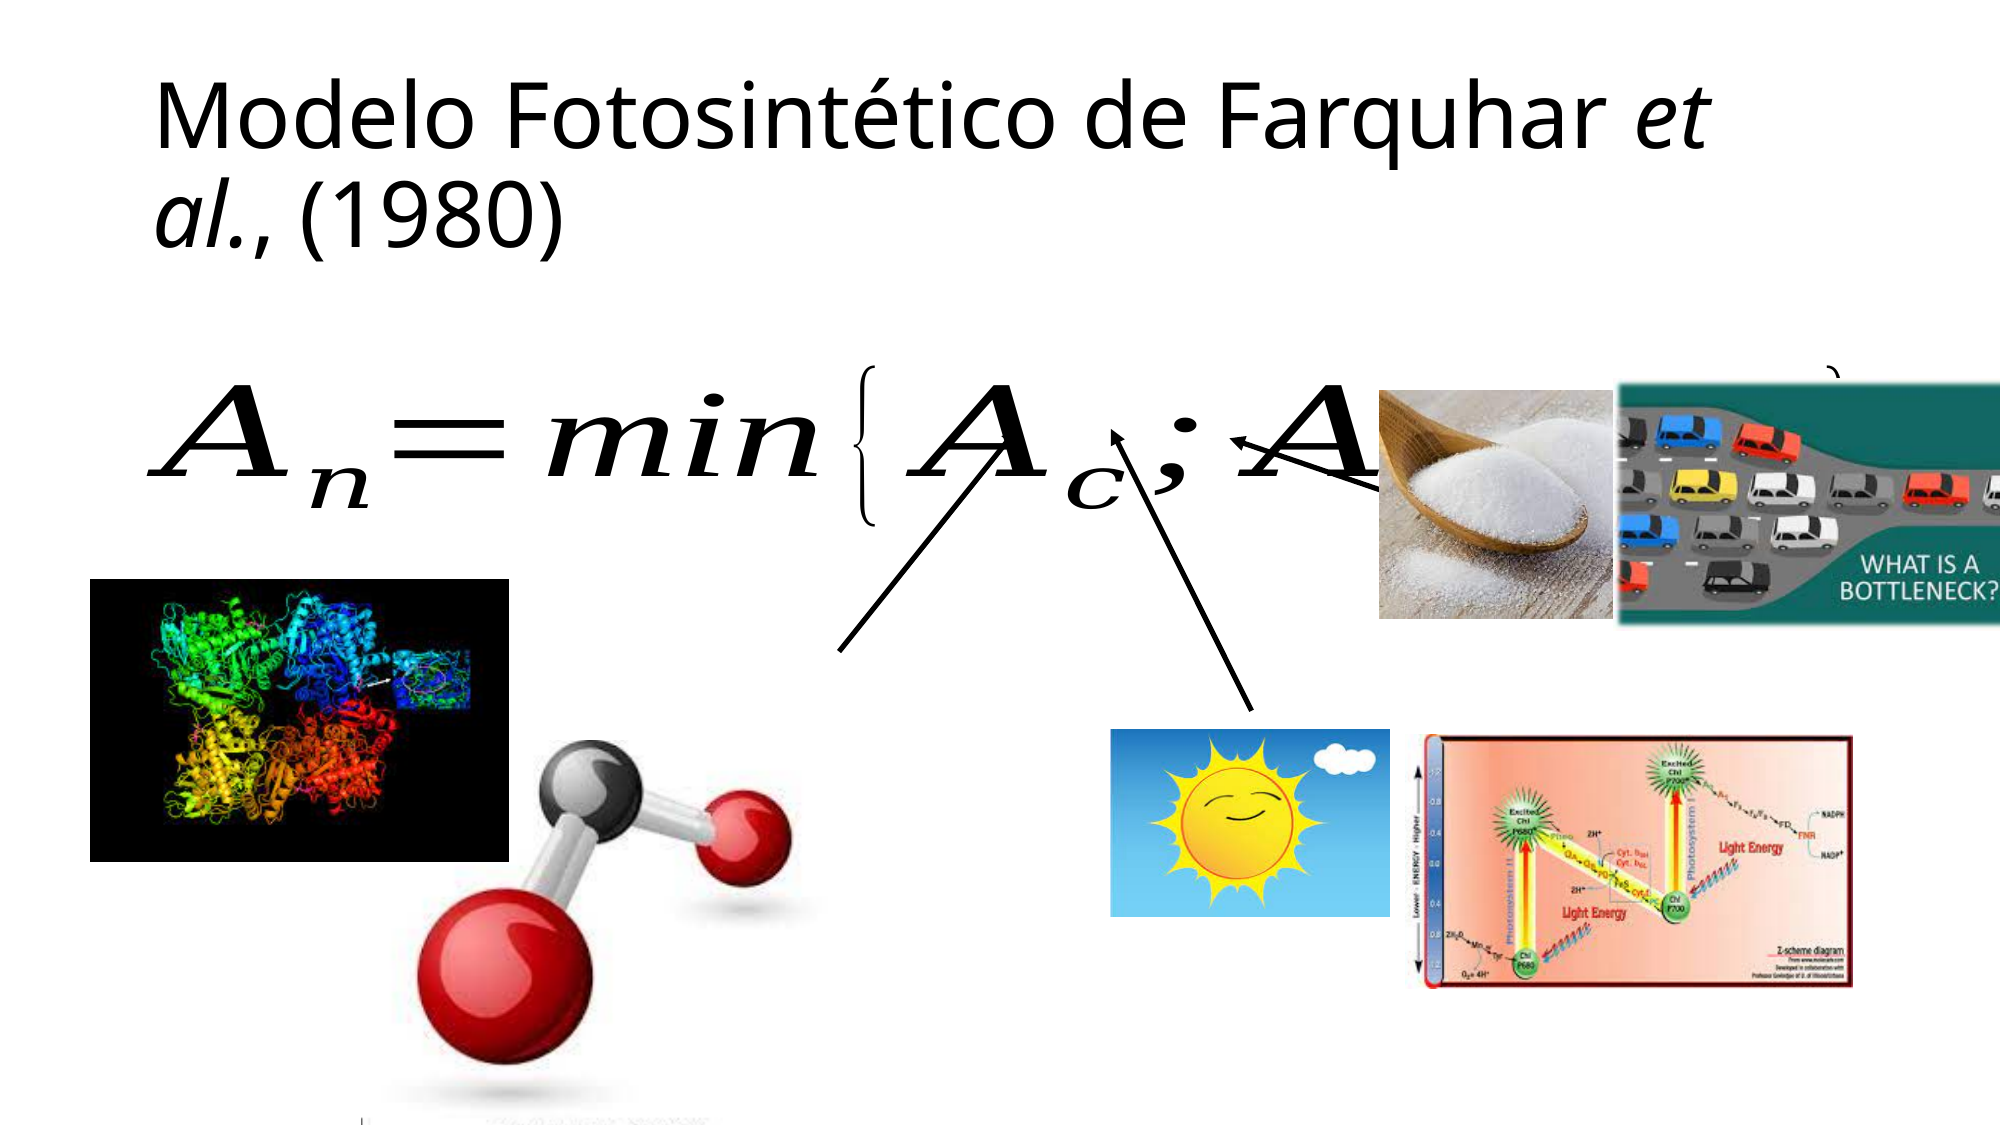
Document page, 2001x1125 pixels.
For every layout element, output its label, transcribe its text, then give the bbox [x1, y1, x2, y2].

title Modelo Fotosintético de Farquhar et al., (1980) [137, 59, 1863, 278]
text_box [1110, 428, 1853, 989]
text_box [90, 428, 1018, 1125]
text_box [1229, 378, 2000, 631]
